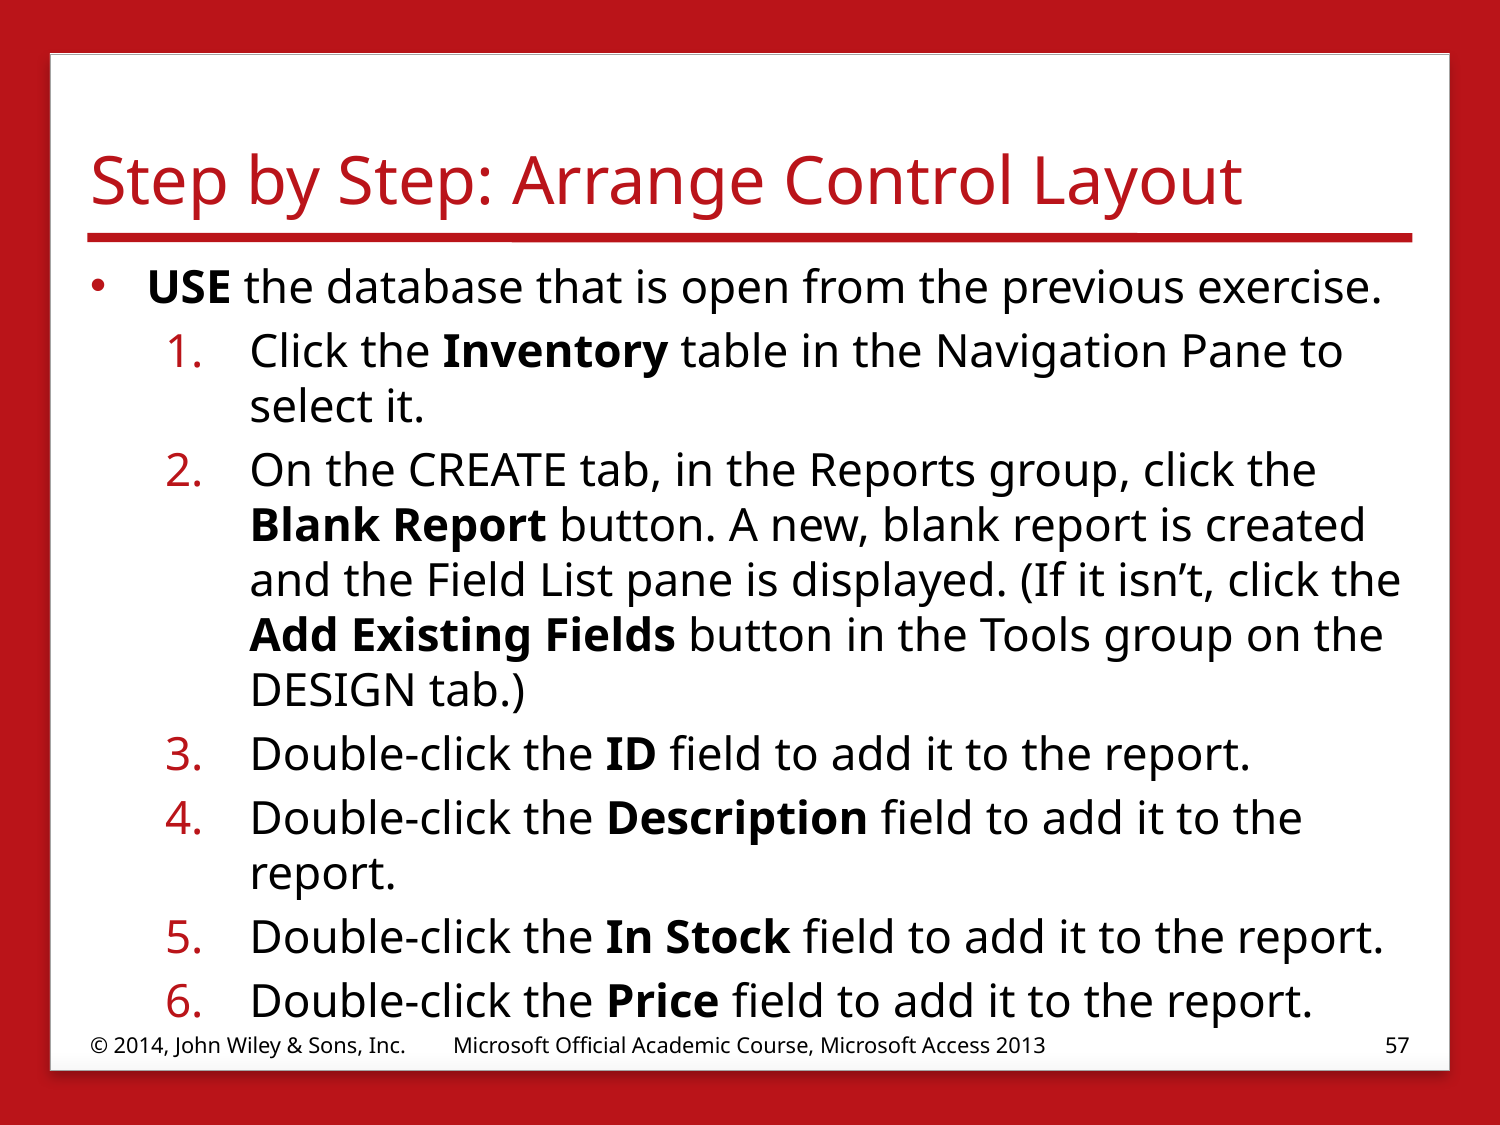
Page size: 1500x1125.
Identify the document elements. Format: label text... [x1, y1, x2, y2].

title Step by Step: Arrange Control Layout [74, 74, 1426, 226]
slide_number © 2014, John Wiley & Sons, Inc. [74, 1024, 426, 1103]
slide_number 57 [1074, 1024, 1426, 1103]
footer Microsoft Official Academic Course, Microsoft Access 2013 [431, 1024, 1069, 1103]
list USE the database that is open from the previous exercise. Click the Inventory table in the Navigation Pane to select it. On the CREATE tab, in the Reports group, click the Blank Report button. A new, blank report is created and the Field List pane is displayed. (If it isn’t, click the Add Existing Fields button in the Tools group on the DESIGN tab.) Double-click the ID field to add it to the report. Double-click the Description field to add it to the report. Double-click the In Stock field to add it to the report. Double-click the Price field to add it to the report. [75, 249, 1425, 1063]
